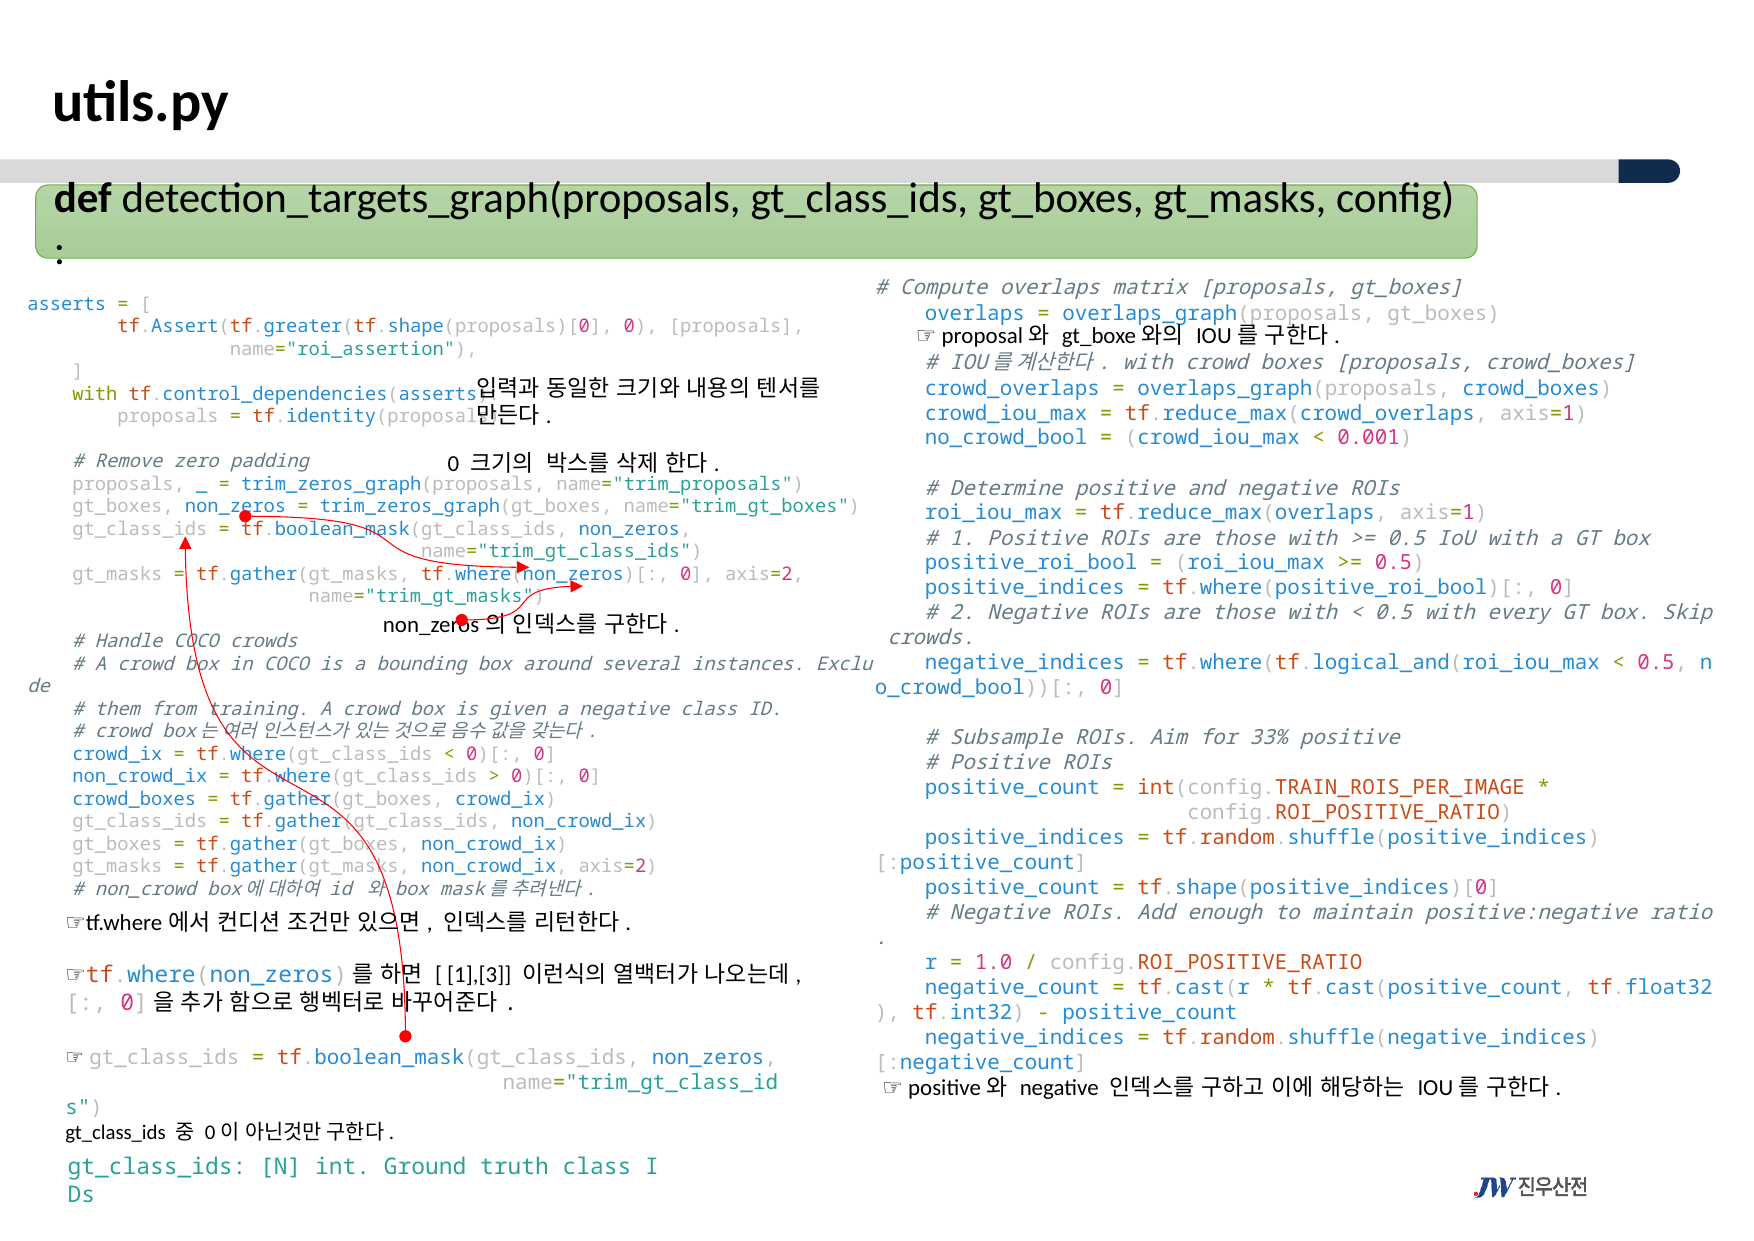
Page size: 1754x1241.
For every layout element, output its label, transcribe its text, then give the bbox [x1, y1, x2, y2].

text_box 0 크기의 박스를 삭제 한다. [432, 440, 860, 483]
text_box gt_class_ids: [N] int. Ground truth class IDs [52, 1144, 675, 1215]
text_box ☞ gt_class_ids = tf.boolean_mask(gt_class_ids, non_zeros, name="trim_gt_class_ids") gt_class_ids 중 0이 아닌것만 구한다. [50, 1036, 797, 1151]
text_box ☞ proposal와 gt_boxe와의 IOU를 구한다. [901, 313, 1375, 356]
text_box ☞ positive와 negative 인덱스를 구하고 이에 해당하는 IOU를 구한다. [867, 1064, 1581, 1107]
text_box asserts = [ tf.Assert(tf.greater(tf.shape(proposals)[0], 0), [proposals], name="roi_assertion"), ] with tf.control_dependencies(asserts): proposals = tf.identity(proposals) # Remove zero padding proposals, _ = trim_zeros_graph(proposals, name="trim_proposals") gt_boxes, non_zeros = trim_zeros_graph(gt_boxes, name="trim_gt_boxes") gt_class_ids = tf.boolean_mask(gt_class_ids, non_zeros, name="trim_gt_class_ids") gt_masks = tf.gather(gt_masks, tf.where(non_zeros)[:, 0], axis=2, name="trim_gt_masks") # Handle COCO crowds # A crowd box in COCO is a bounding box around several instances. Exclude # them from training. A crowd box is given a negative class ID. # crowd box는 여러 인스턴스가 있는 것으로 음수 값을 갖는다. crowd_ix = tf.where(gt_class_ids < 0)[:, 0] non_crowd_ix = tf.where(gt_class_ids > 0)[:, 0] crowd_boxes = tf.gather(gt_boxes, crowd_ix) gt_class_ids = tf.gather(gt_class_ids, non_crowd_ix) gt_boxes = tf.gather(gt_boxes, non_crowd_ix) gt_masks = tf.gather(gt_masks, non_crowd_ix, axis=2) # non_crowd box에 대하여 id 와 box mask를 추려낸다. [12, 284, 859, 907]
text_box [45, 676, 546, 897]
text_box ☞tf.where(non_zeros)를 하면 [ [1],[3]] 이런식의 열백터가 나오는데, [:, 0]을 추가 함으로 행벡터로 바꾸어준다. [50, 952, 848, 1023]
text_box def detection_targets_graph(proposals, gt_class_ids, gt_boxes, gt_masks, config): [35, 184, 1478, 259]
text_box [245, 516, 530, 568]
text_box 입력과 동일한 크기와 내용의 텐서를 만든다. [461, 365, 889, 436]
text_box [461, 586, 583, 620]
text_box utils.py [37, 55, 244, 140]
text_box non_zeros의 인덱스를 구한다. [368, 602, 722, 645]
text_box # Compute overlaps matrix [proposals, gt_boxes] overlaps = overlaps_graph(proposals, gt_boxes) # IOU를 계산한다. with crowd boxes [proposals, crowd_boxes] crowd_overlaps = overlaps_graph(proposals, crowd_boxes) crowd_iou_max = tf.reduce_max(crowd_overlaps, axis=1) no_crowd_bool = (crowd_iou_max < 0.001) # Determine positive and negative ROIs roi_iou_max = tf.reduce_max(overlaps, axis=1) # 1. Positive ROIs are those with >= 0.5 IoU with a GT box positive_roi_bool = (roi_iou_max >= 0.5) positive_indices = tf.where(positive_roi_bool)[:, 0] # 2. Negative ROIs are those with < 0.5 with every GT box. Skip crowds. negative_indices = tf.where(tf.logical_and(roi_iou_max < 0.5, no_crowd_bool))[:, 0] # Subsample ROIs. Aim for 33% positive # Positive ROIs positive_count = int(config.TRAIN_ROIS_PER_IMAGE * config.ROI_POSITIVE_RATIO) positive_indices = tf.random.shuffle(positive_indices)[:positive_count] positive_count = tf.shape(positive_indices)[0] # Negative ROIs. Add enough to maintain positive:negative ratio. r = 1.0 / config.ROI_POSITIVE_RATIO negative_count = tf.cast(r * tf.cast(positive_count, tf.float32), tf.int32) - positive_count negative_indices = tf.random.shuffle(negative_indices)[:negative_count] [859, 266, 1737, 1081]
text_box ☞tf.where에서 컨디션 조건만 있으면, 인덱스를 리턴한다. [50, 900, 675, 943]
picture [1465, 1172, 1596, 1203]
